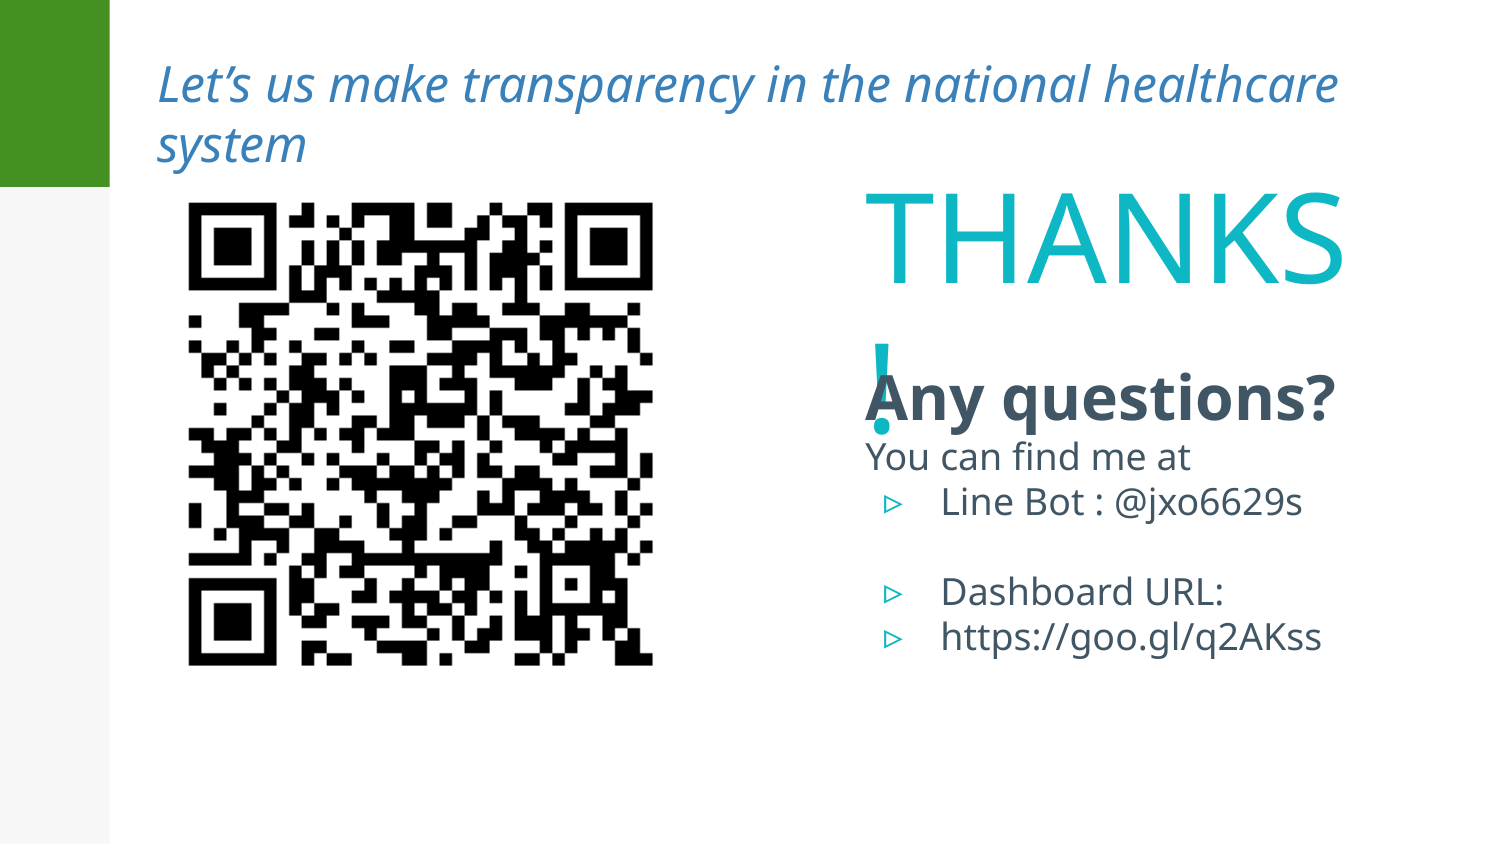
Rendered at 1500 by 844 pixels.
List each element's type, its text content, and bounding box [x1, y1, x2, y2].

list Any questions? You can find me at Line Bot : @jxo6629s Dashboard URL: https://goo.gl/q2AKss [850, 342, 1405, 759]
title THANKS! [850, 154, 1375, 331]
picture [139, 153, 703, 717]
text_box Let’s us make transparency in the national healthcare system [142, 37, 1475, 154]
